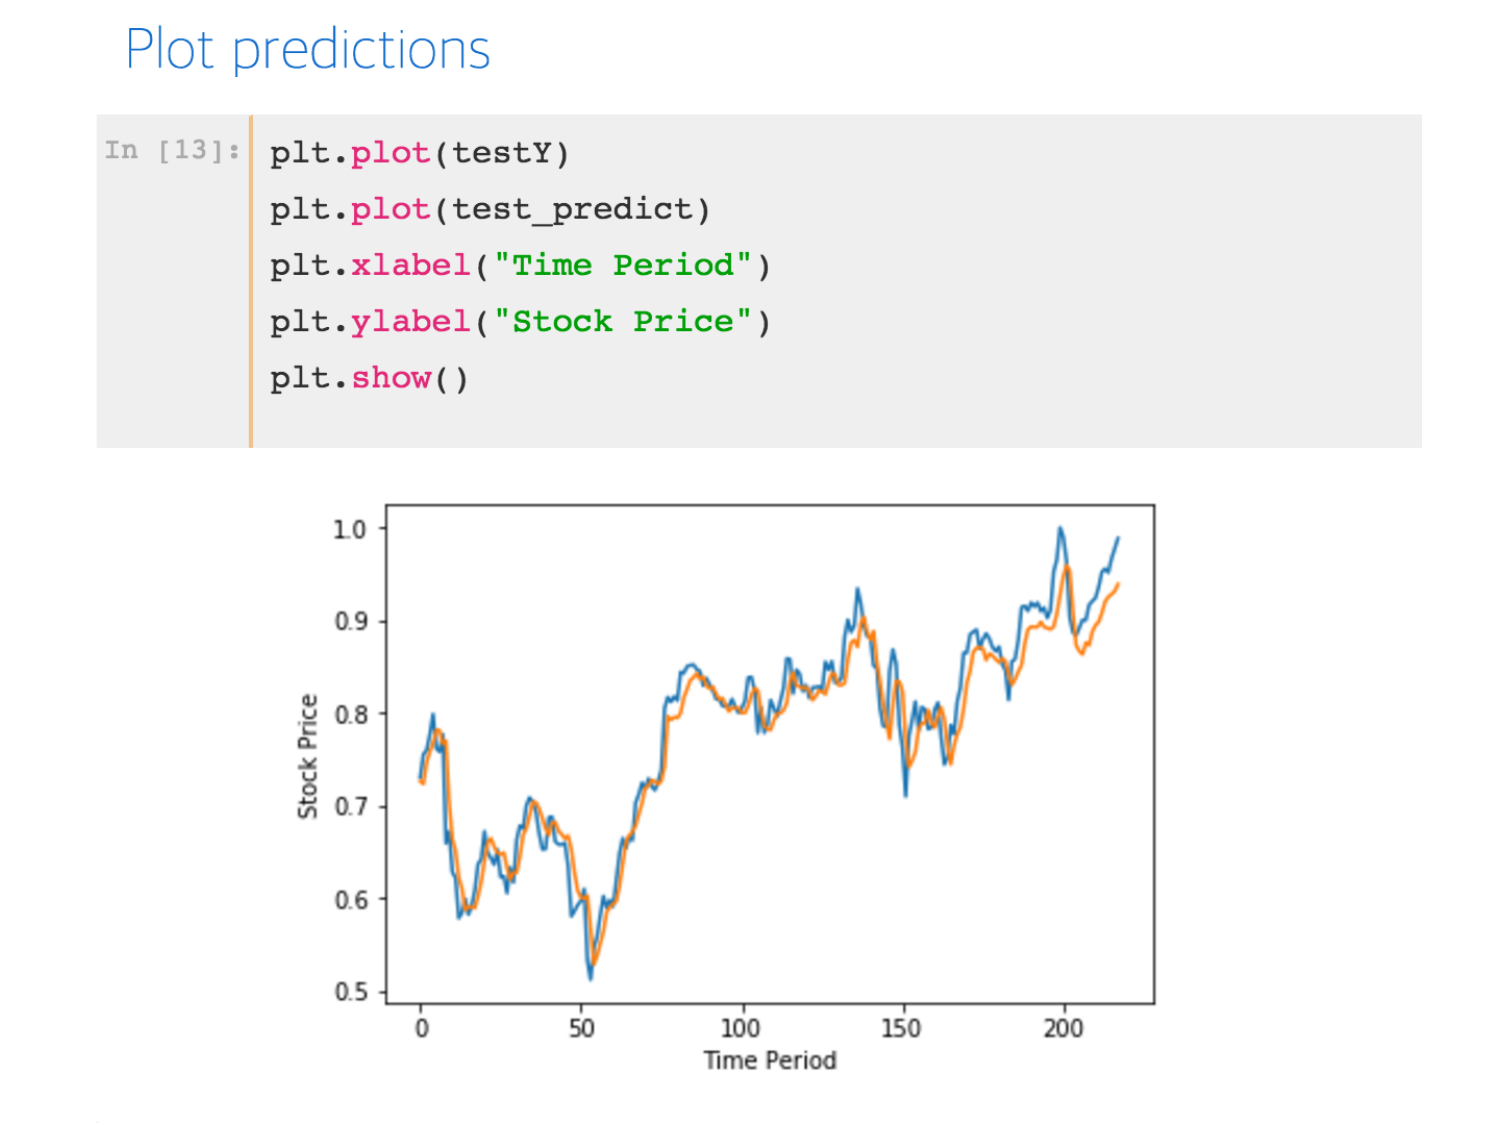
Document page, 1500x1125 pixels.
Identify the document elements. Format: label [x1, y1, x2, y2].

picture [77, 1, 1423, 1124]
